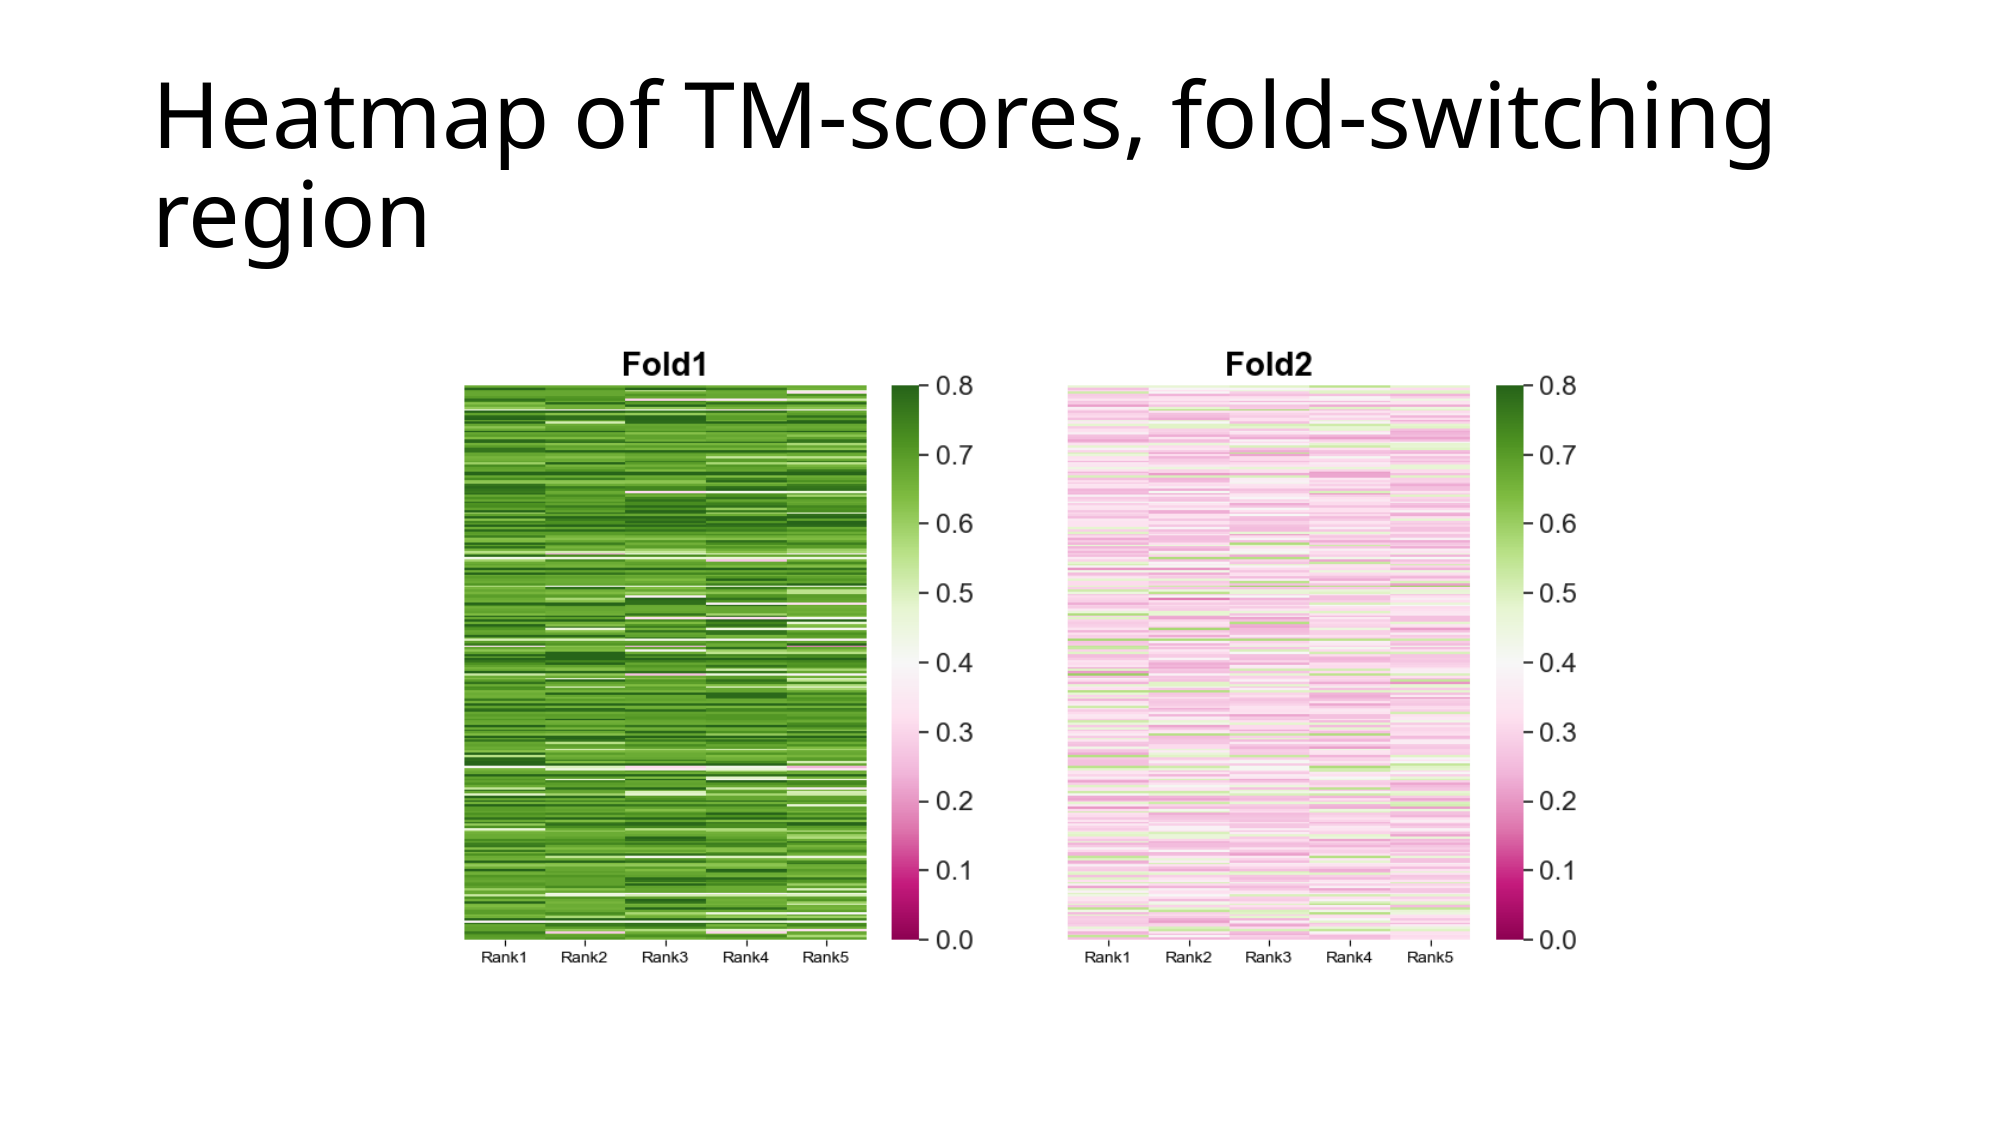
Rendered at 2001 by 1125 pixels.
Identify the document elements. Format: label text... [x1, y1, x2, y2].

title Heatmap of TM-scores, fold-switching region [137, 59, 1863, 278]
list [379, 331, 1619, 983]
